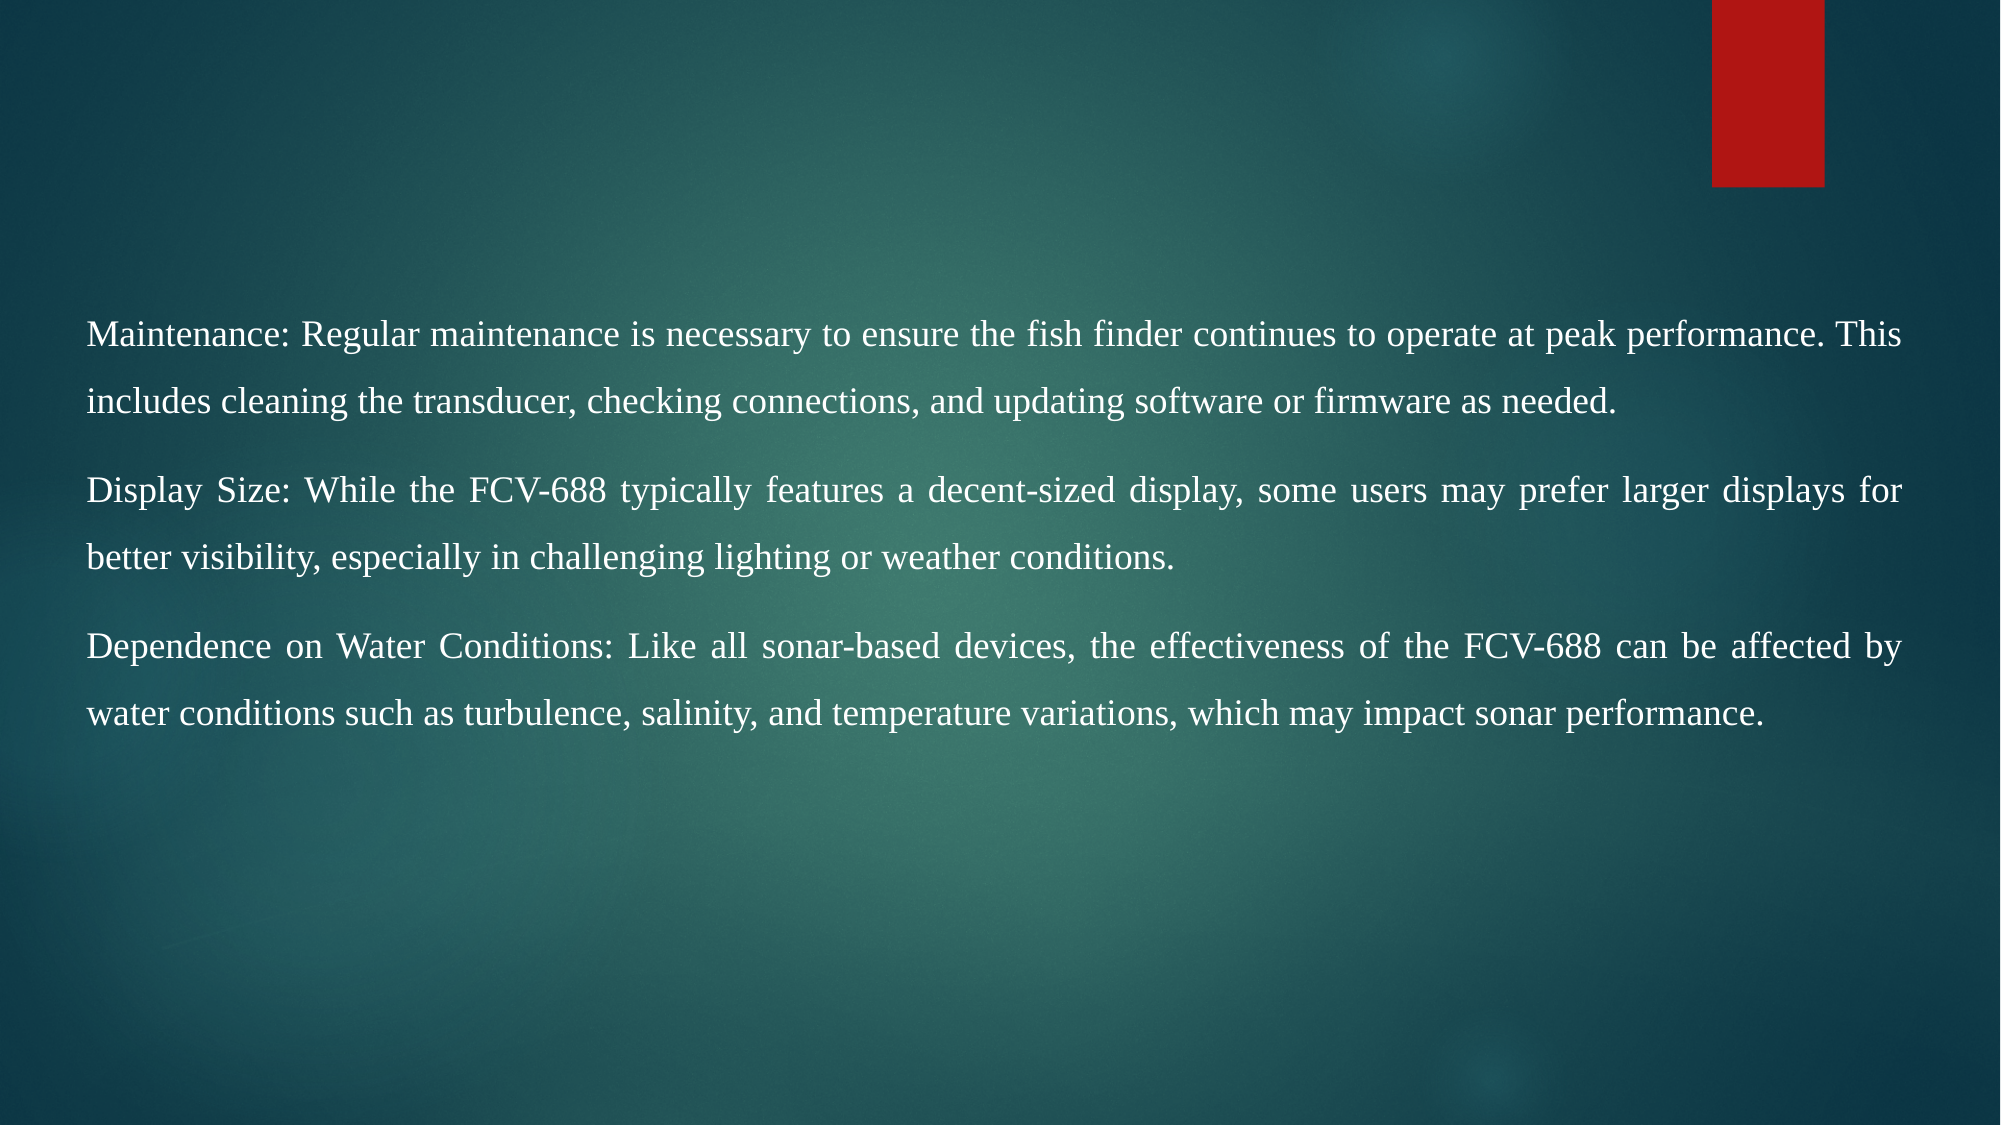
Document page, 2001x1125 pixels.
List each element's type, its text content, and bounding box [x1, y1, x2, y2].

list Maintenance: Regular maintenance is necessary to ensure the fish finder continues to operate at peak performance. This includes cleaning the transducer, checking connections, and updating software or firmware as needed. Display Size: While the FCV-688 typically features a decent-sized display, some users may prefer larger displays for better visibility, especially in challenging lighting or weather conditions. Dependence on Water Conditions: Like all sonar-based devices, the effectiveness of the FCV-688 can be affected by water conditions such as turbulence, salinity, and temperature variations, which may impact sonar performance. [71, 278, 1921, 850]
picture [0, 0, 2001, 1125]
